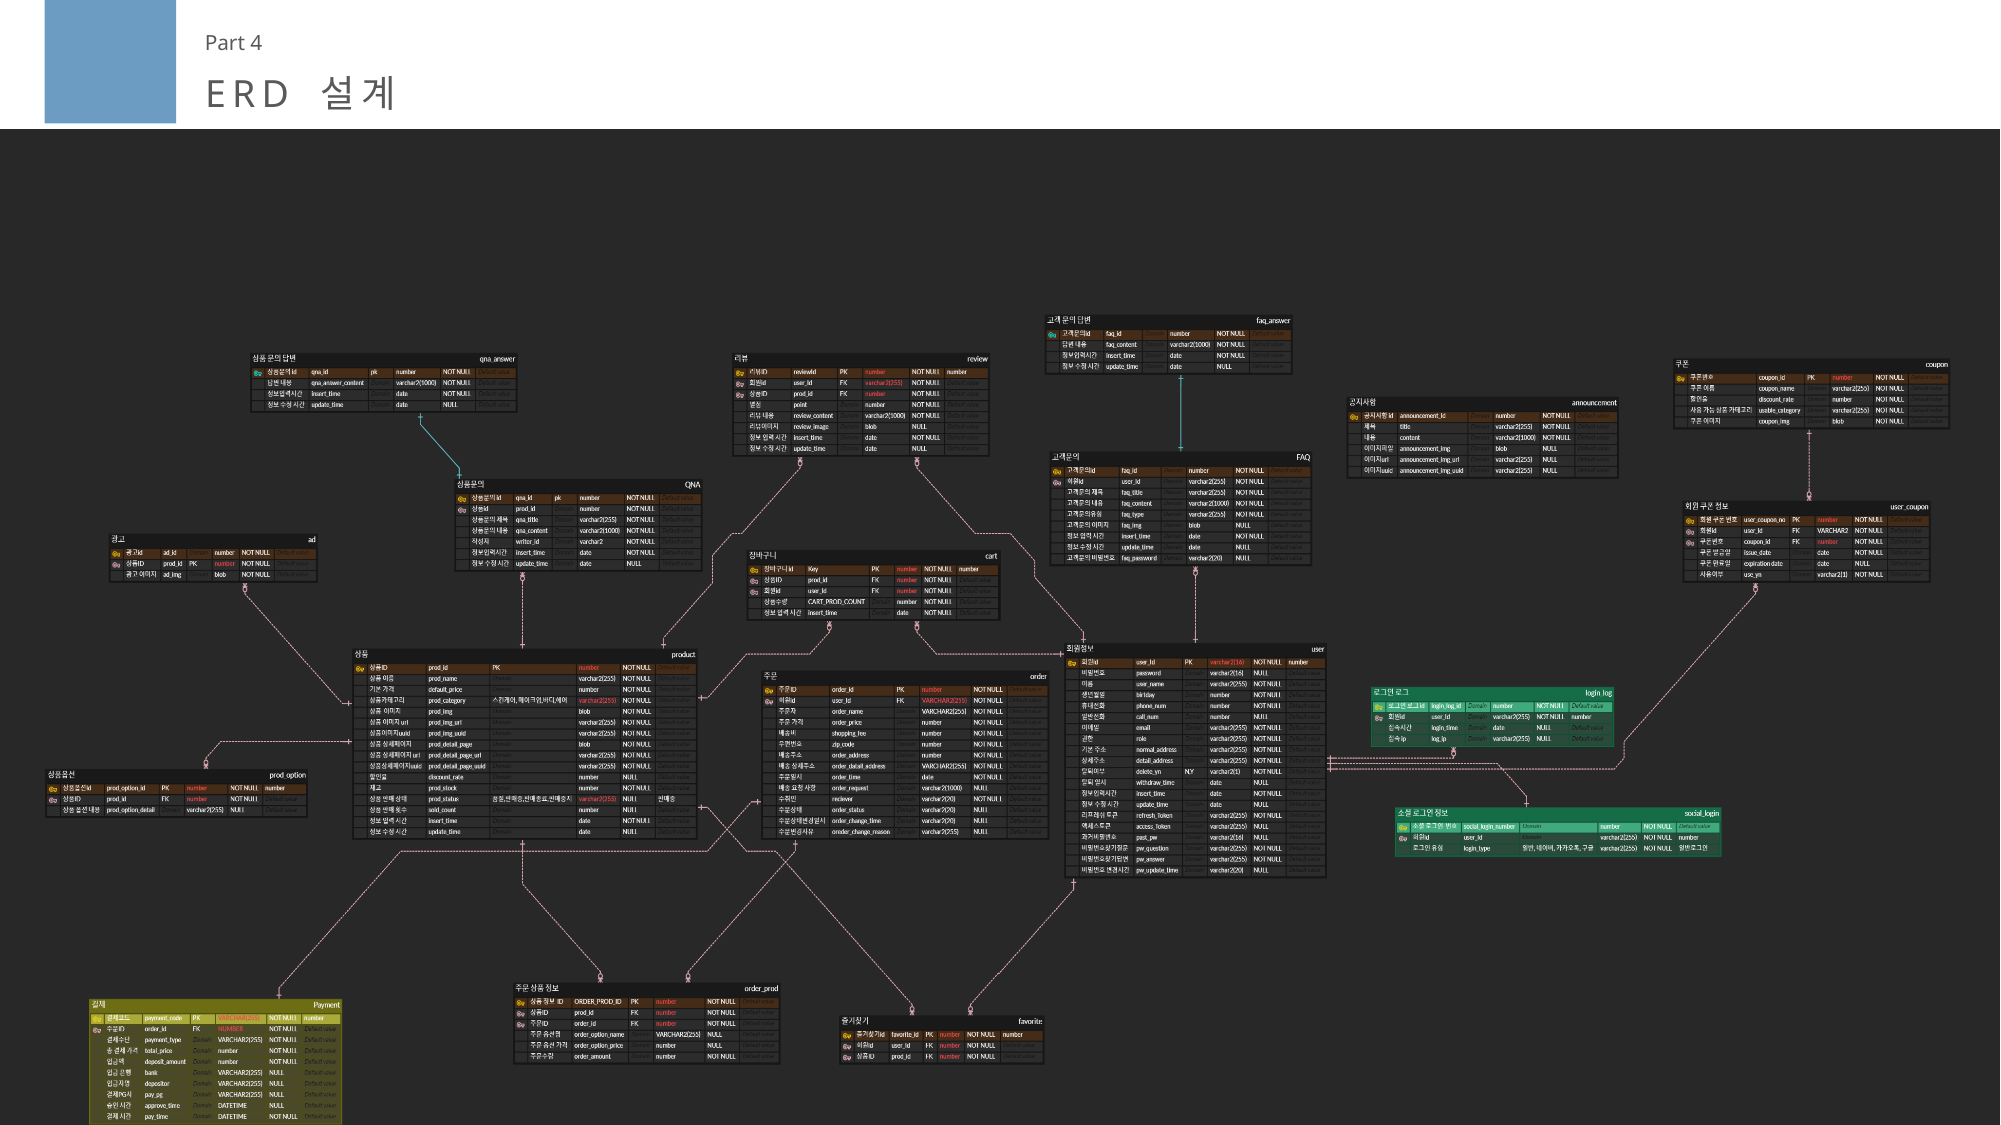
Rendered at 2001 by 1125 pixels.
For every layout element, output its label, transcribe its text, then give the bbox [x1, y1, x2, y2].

text_box [44, 0, 177, 124]
text_box Part 4 [189, 22, 277, 63]
text_box ERD 설계 [190, 62, 411, 123]
picture [0, 129, 2000, 1125]
